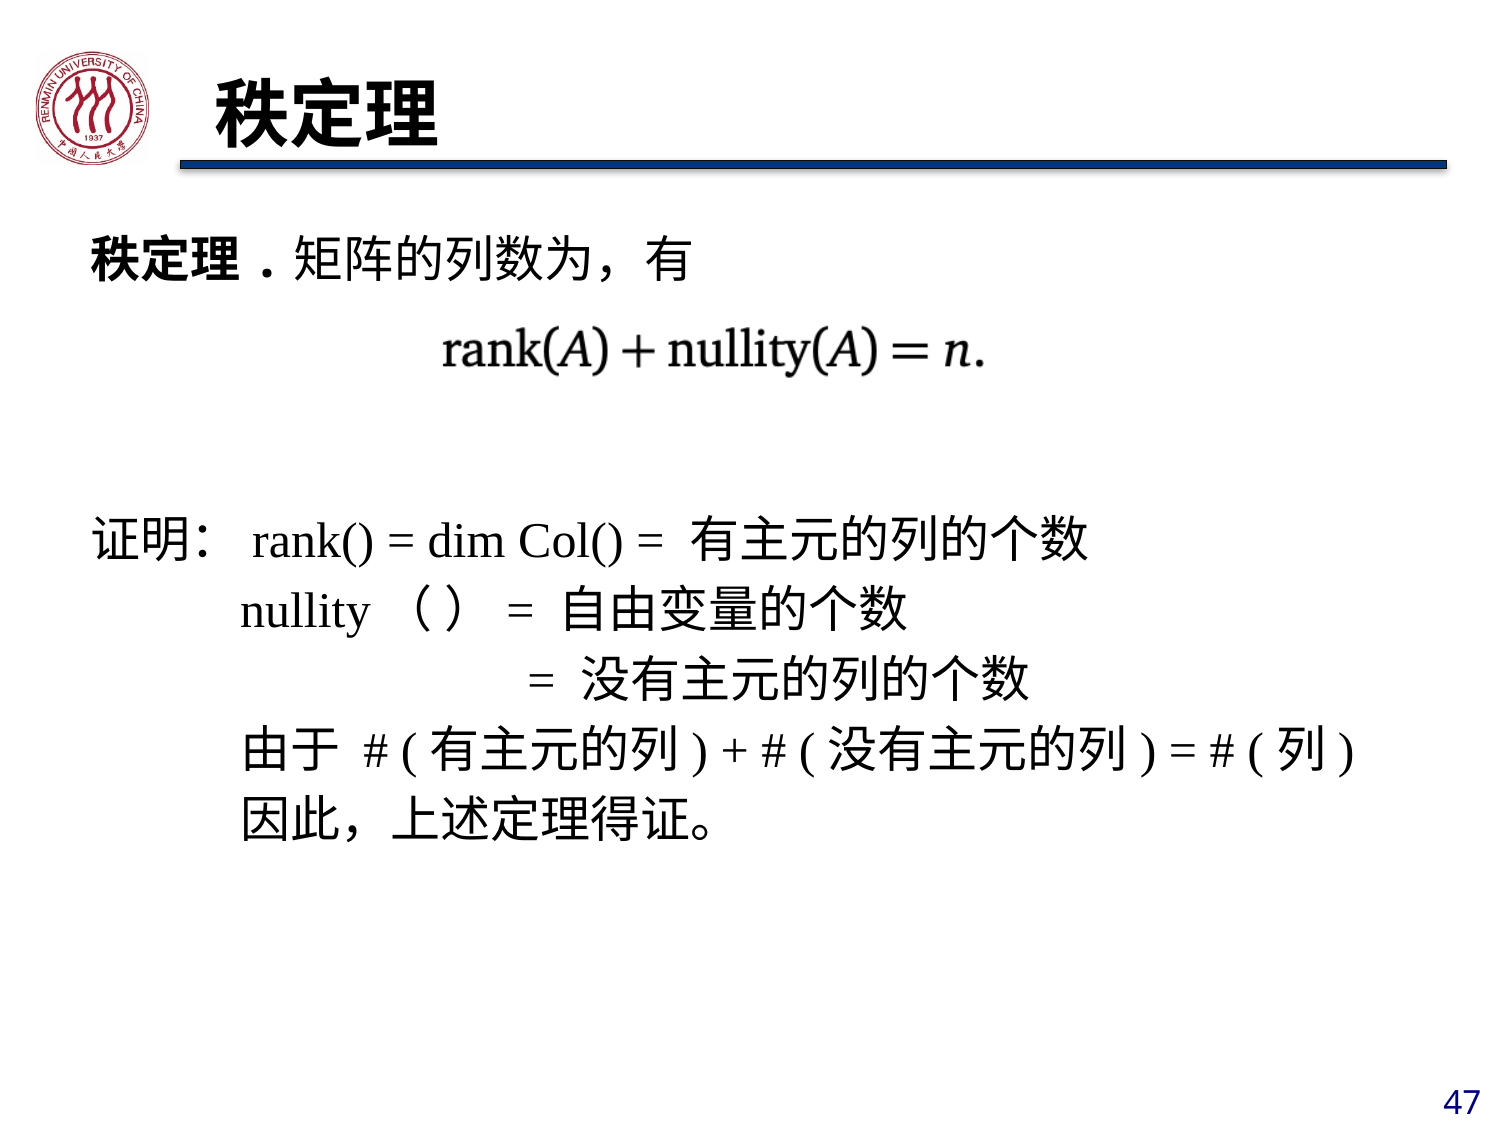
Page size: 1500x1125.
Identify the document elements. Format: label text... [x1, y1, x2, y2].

picture [35, 51, 149, 165]
picture [407, 302, 1010, 398]
title 秩定理 [198, 18, 1407, 205]
